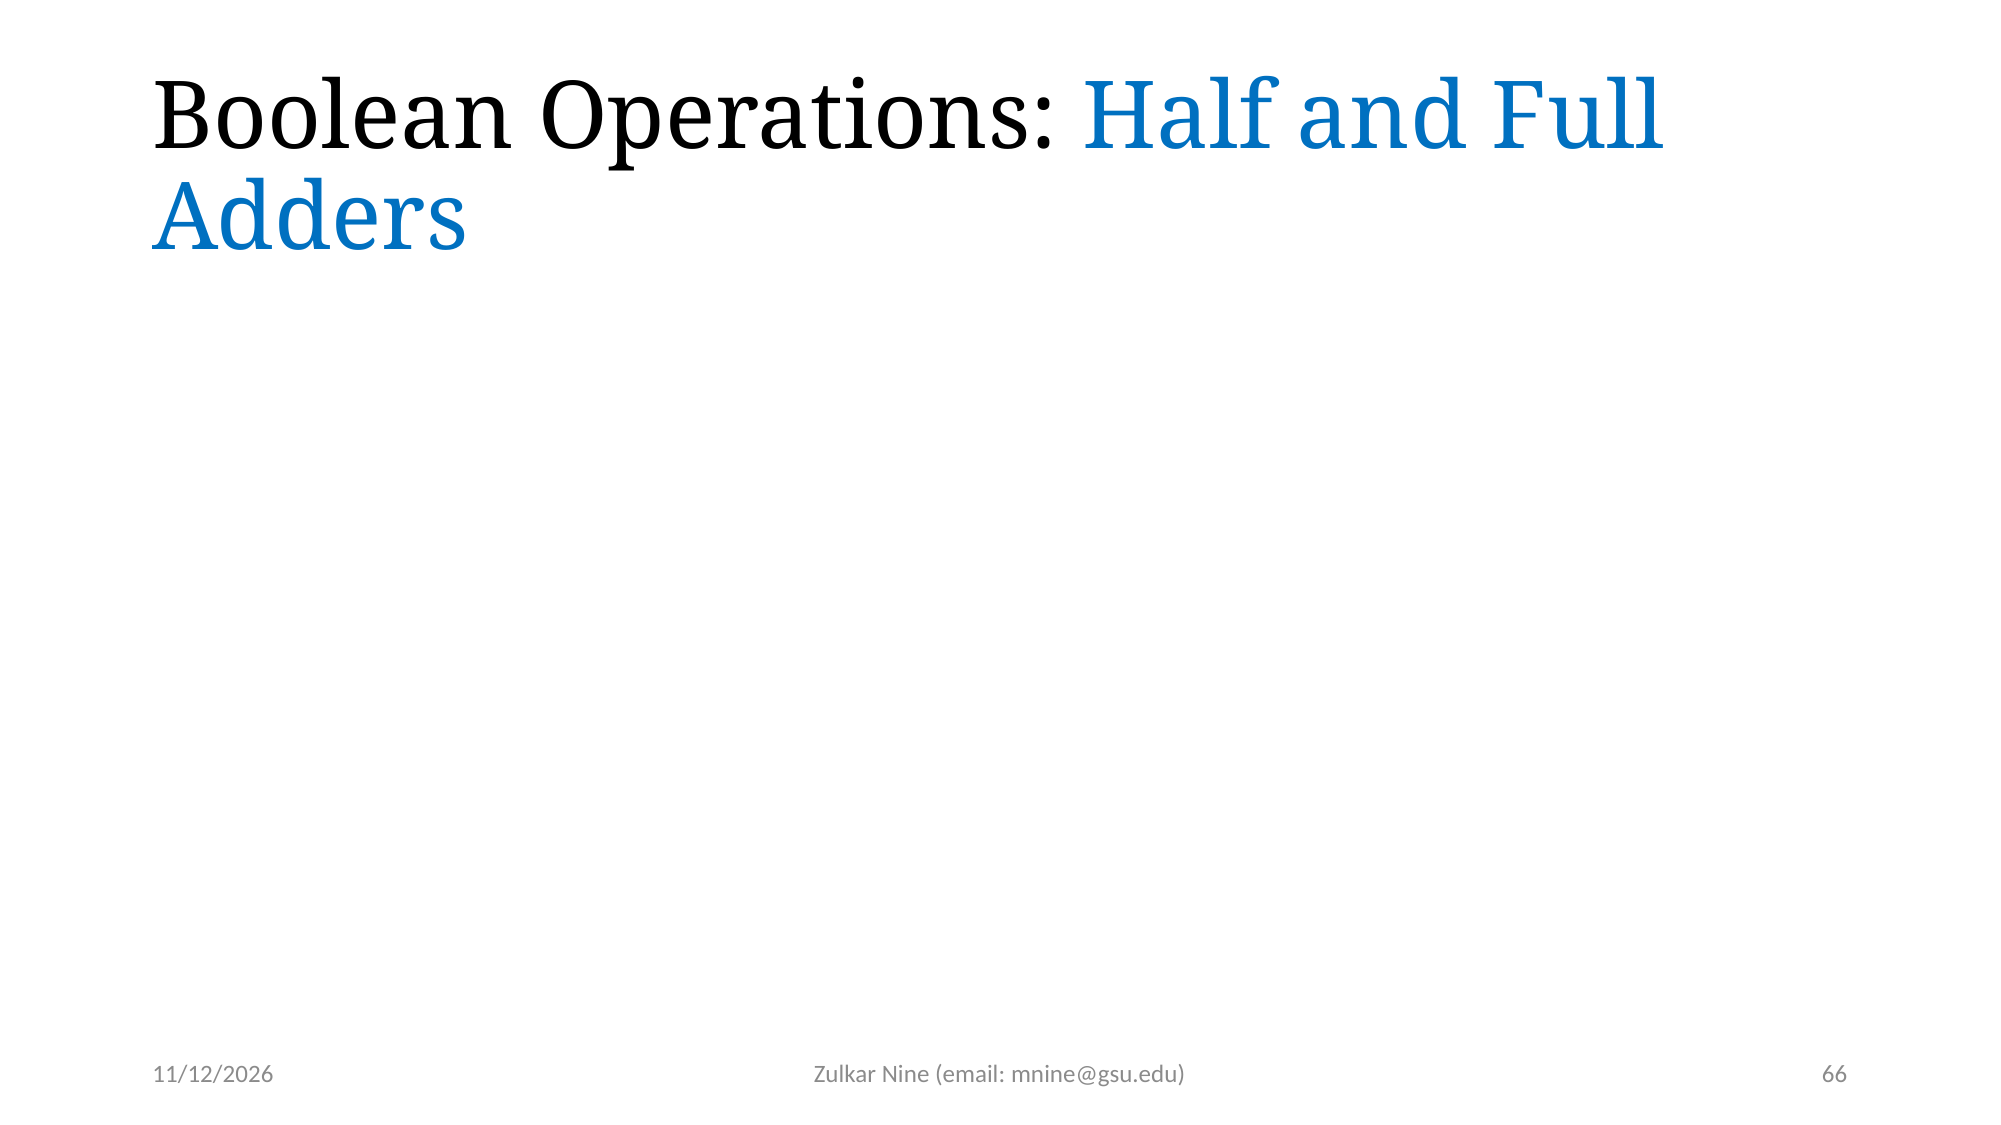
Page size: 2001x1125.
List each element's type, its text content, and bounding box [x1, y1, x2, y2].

slide_number 66 [1412, 1042, 1863, 1103]
footer Zulkar Nine (email: mnine@gsu.edu) [662, 1042, 1338, 1103]
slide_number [137, 1042, 588, 1103]
title Boolean Operations: Half and Full Adders [137, 59, 1863, 278]
